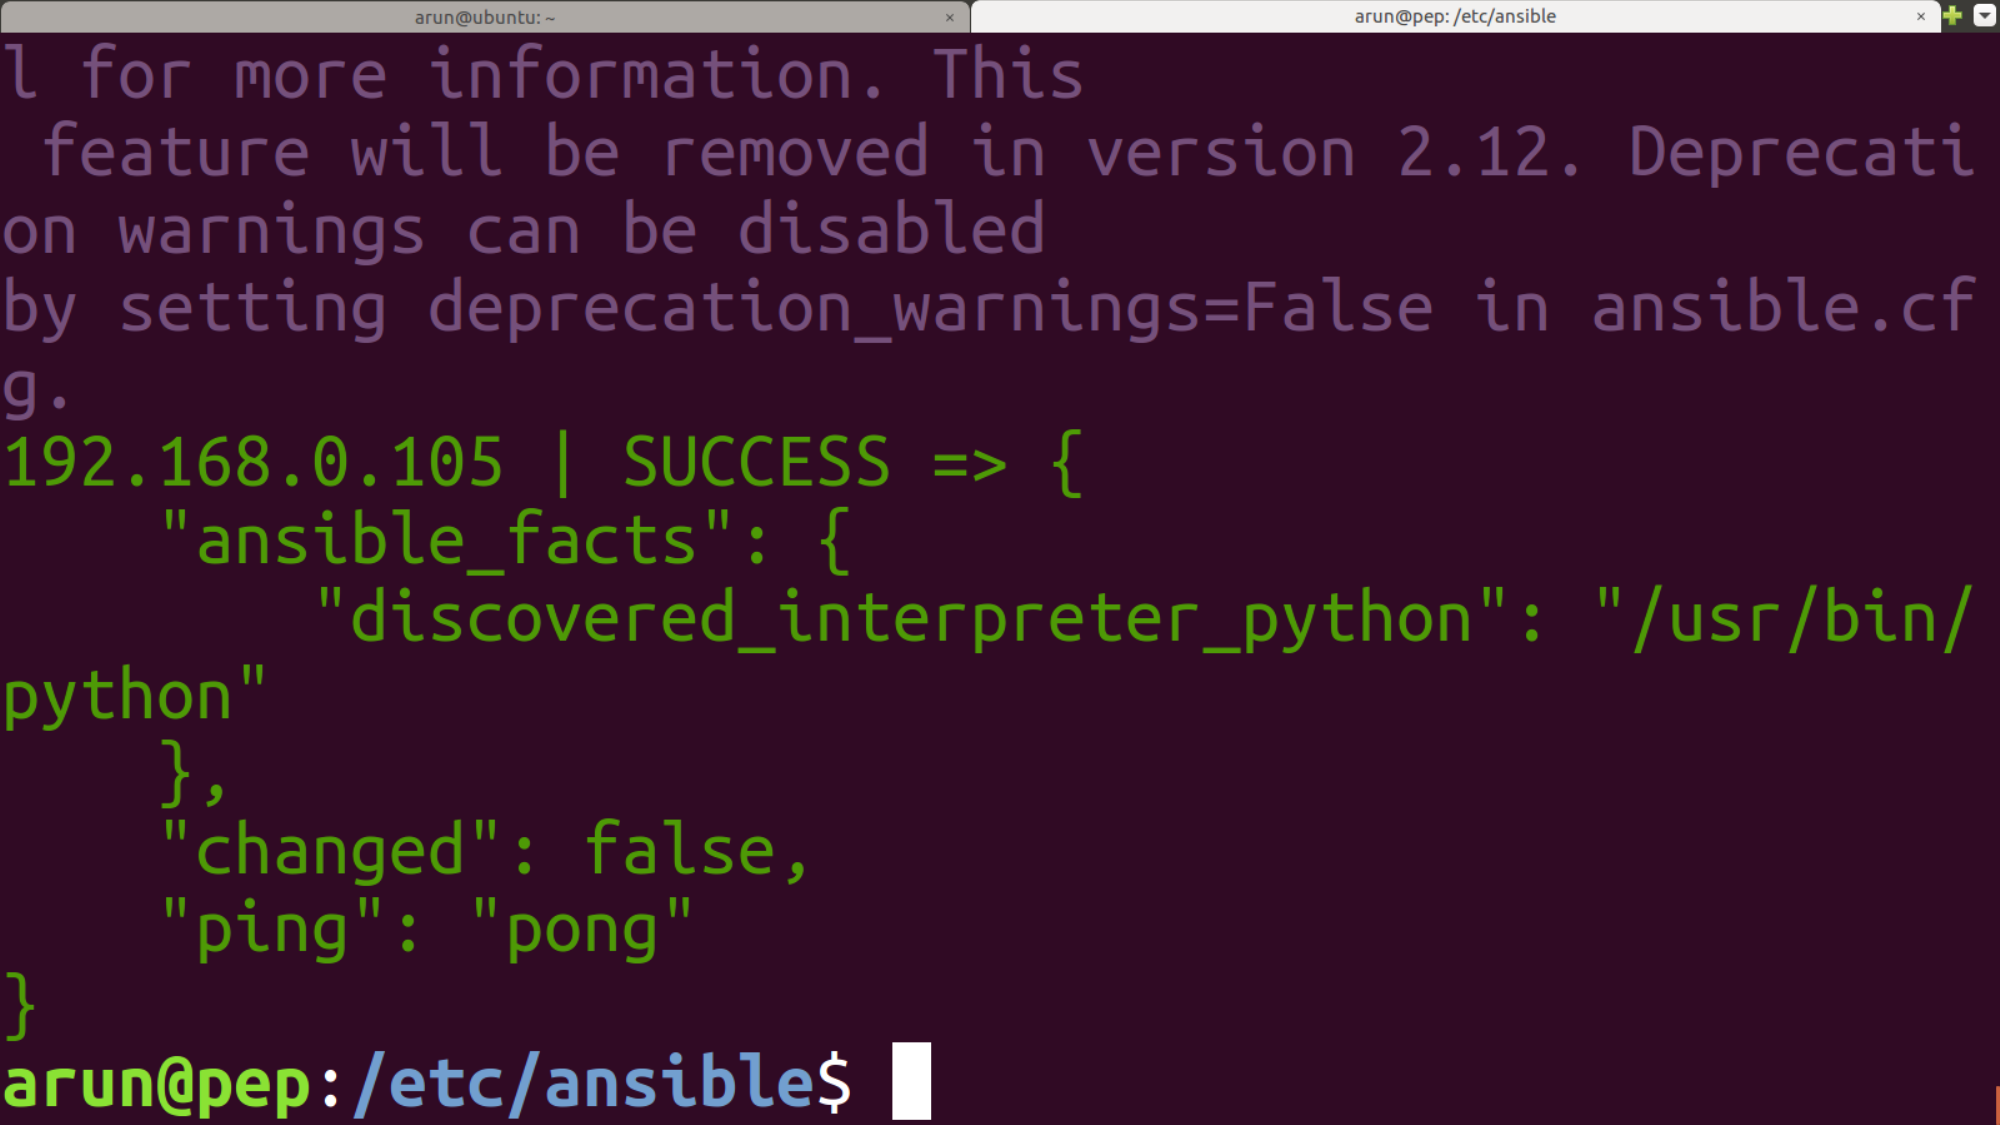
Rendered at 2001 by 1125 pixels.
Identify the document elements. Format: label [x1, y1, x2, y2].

list [0, 0, 2000, 1125]
